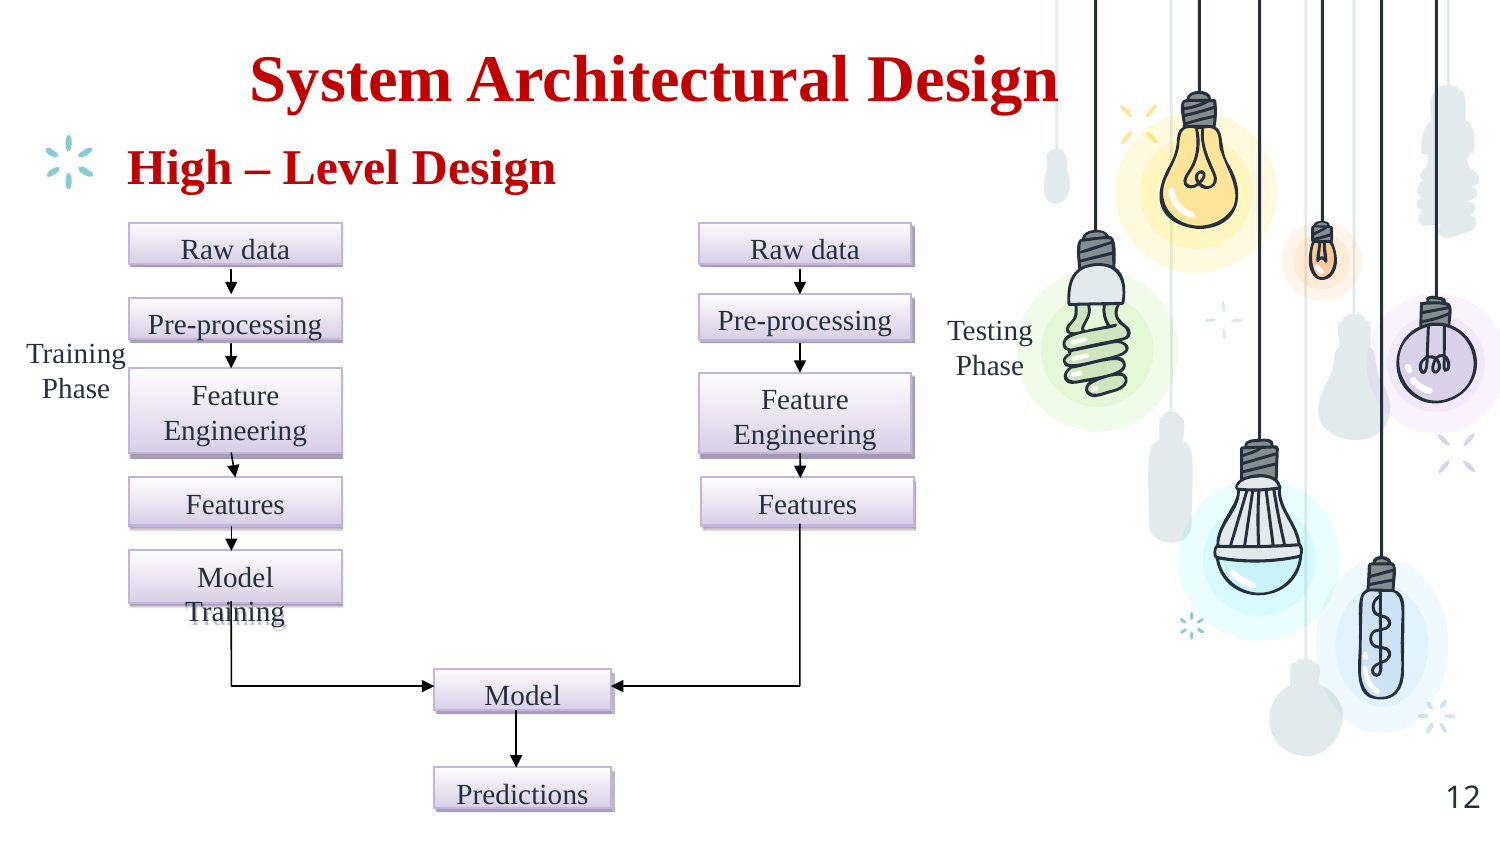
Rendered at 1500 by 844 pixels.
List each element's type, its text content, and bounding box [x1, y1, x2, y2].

text_box Testing Phase [919, 338, 1068, 400]
text_box Training Phase [0, 338, 123, 400]
slide_number 12 [1426, 766, 1482, 832]
text_box System Architectural Design High – Level Design [112, 27, 1199, 203]
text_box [128, 222, 915, 809]
